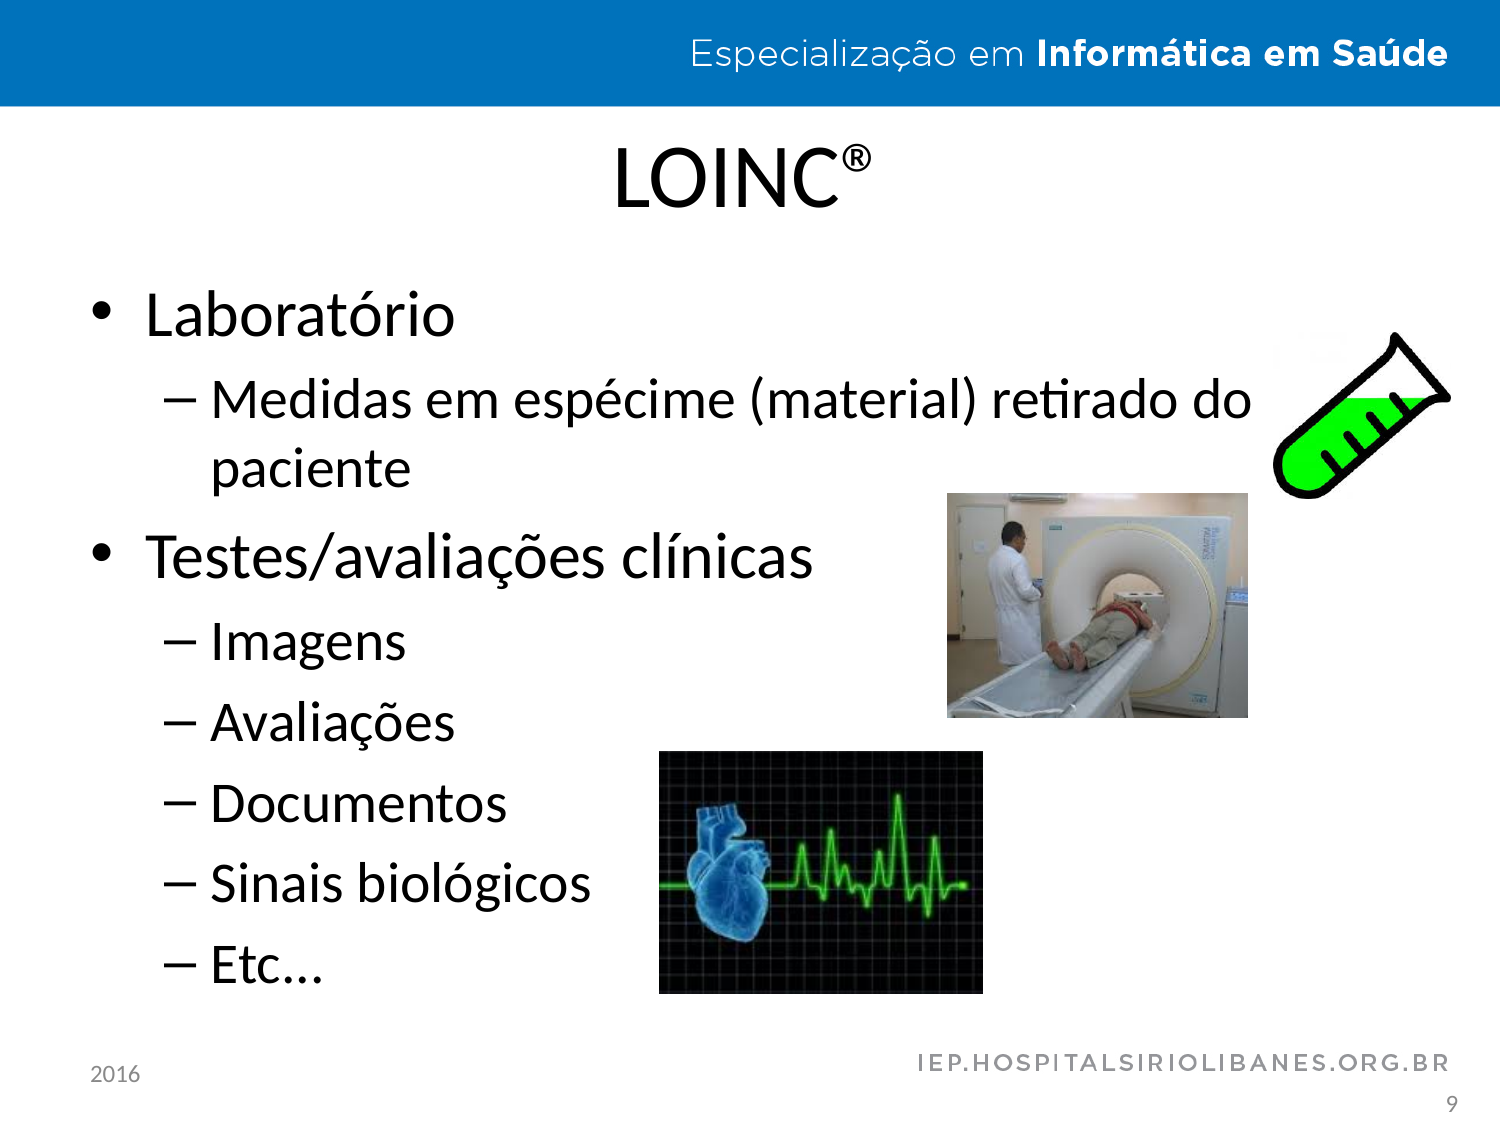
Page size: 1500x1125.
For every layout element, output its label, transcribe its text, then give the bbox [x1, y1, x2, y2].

list Laboratório Medidas em espécime (material) retirado do paciente Testes/avaliações clínicas Imagens Avaliações Documentos Sinais biológicos Etc... [75, 262, 1425, 1005]
picture [0, 0, 1500, 1125]
title LOINC® [75, 77, 1425, 262]
slide_number 2016 [75, 1042, 425, 1103]
slide_number 9 [1123, 1072, 1474, 1125]
